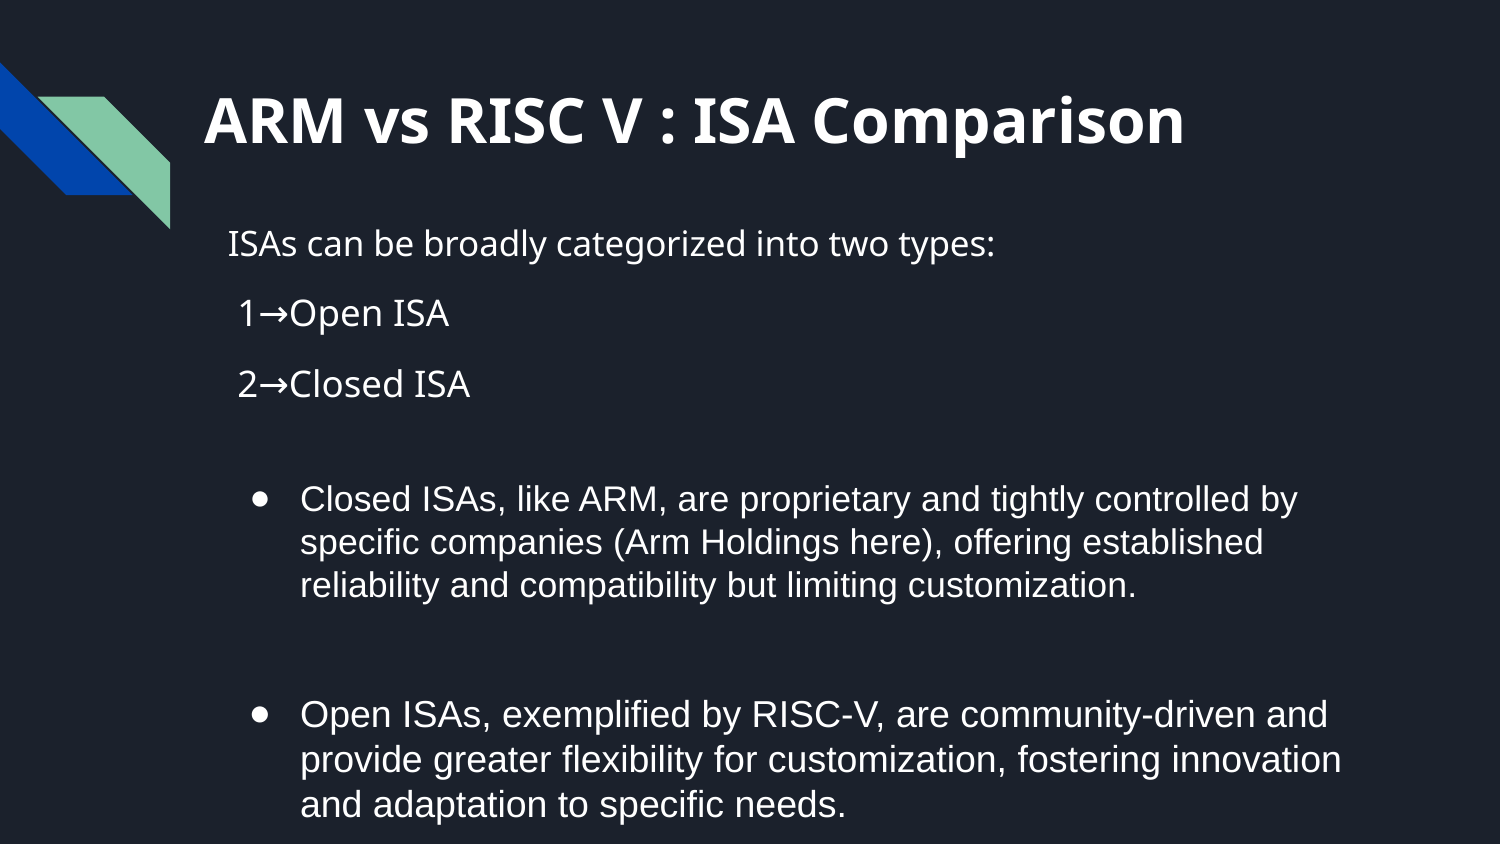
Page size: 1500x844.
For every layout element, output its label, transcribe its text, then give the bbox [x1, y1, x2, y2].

title ARM vs RISC V : ISA Comparison [189, 65, 1345, 216]
list ISAs can be broadly categorized into two types: 1→Open ISA 2→Closed ISA Closed ISAs, like ARM, are proprietary and tightly controlled by specific companies (Arm Holdings here), offering established reliability and compatibility but limiting customization. Open ISAs, exemplified by RISC-V, are community-driven and provide greater flexibility for customization, fostering innovation and adaptation to specific needs. [212, 199, 1368, 844]
